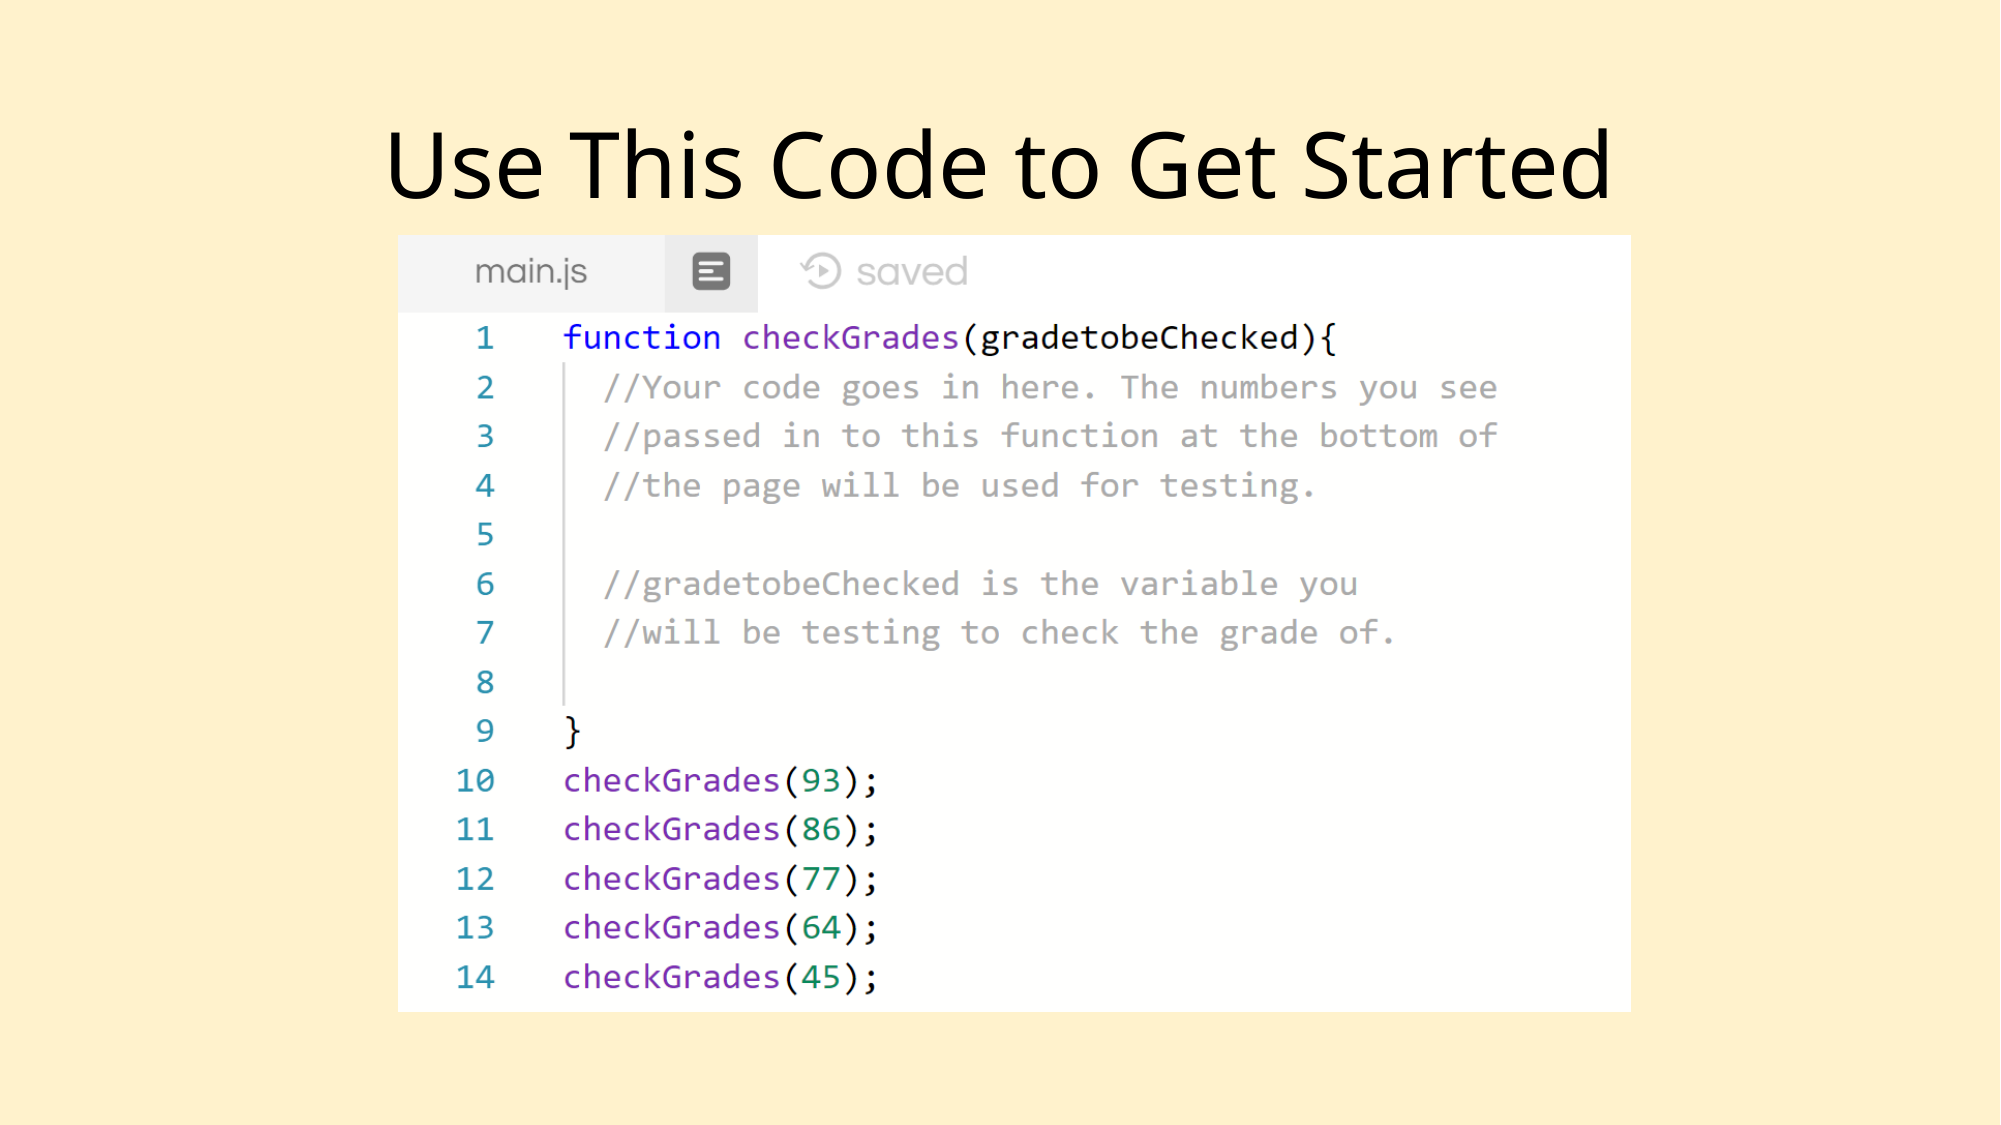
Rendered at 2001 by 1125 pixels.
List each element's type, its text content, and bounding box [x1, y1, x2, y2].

picture [398, 235, 1631, 1012]
title Use This Code to Get Started [137, 59, 1863, 278]
